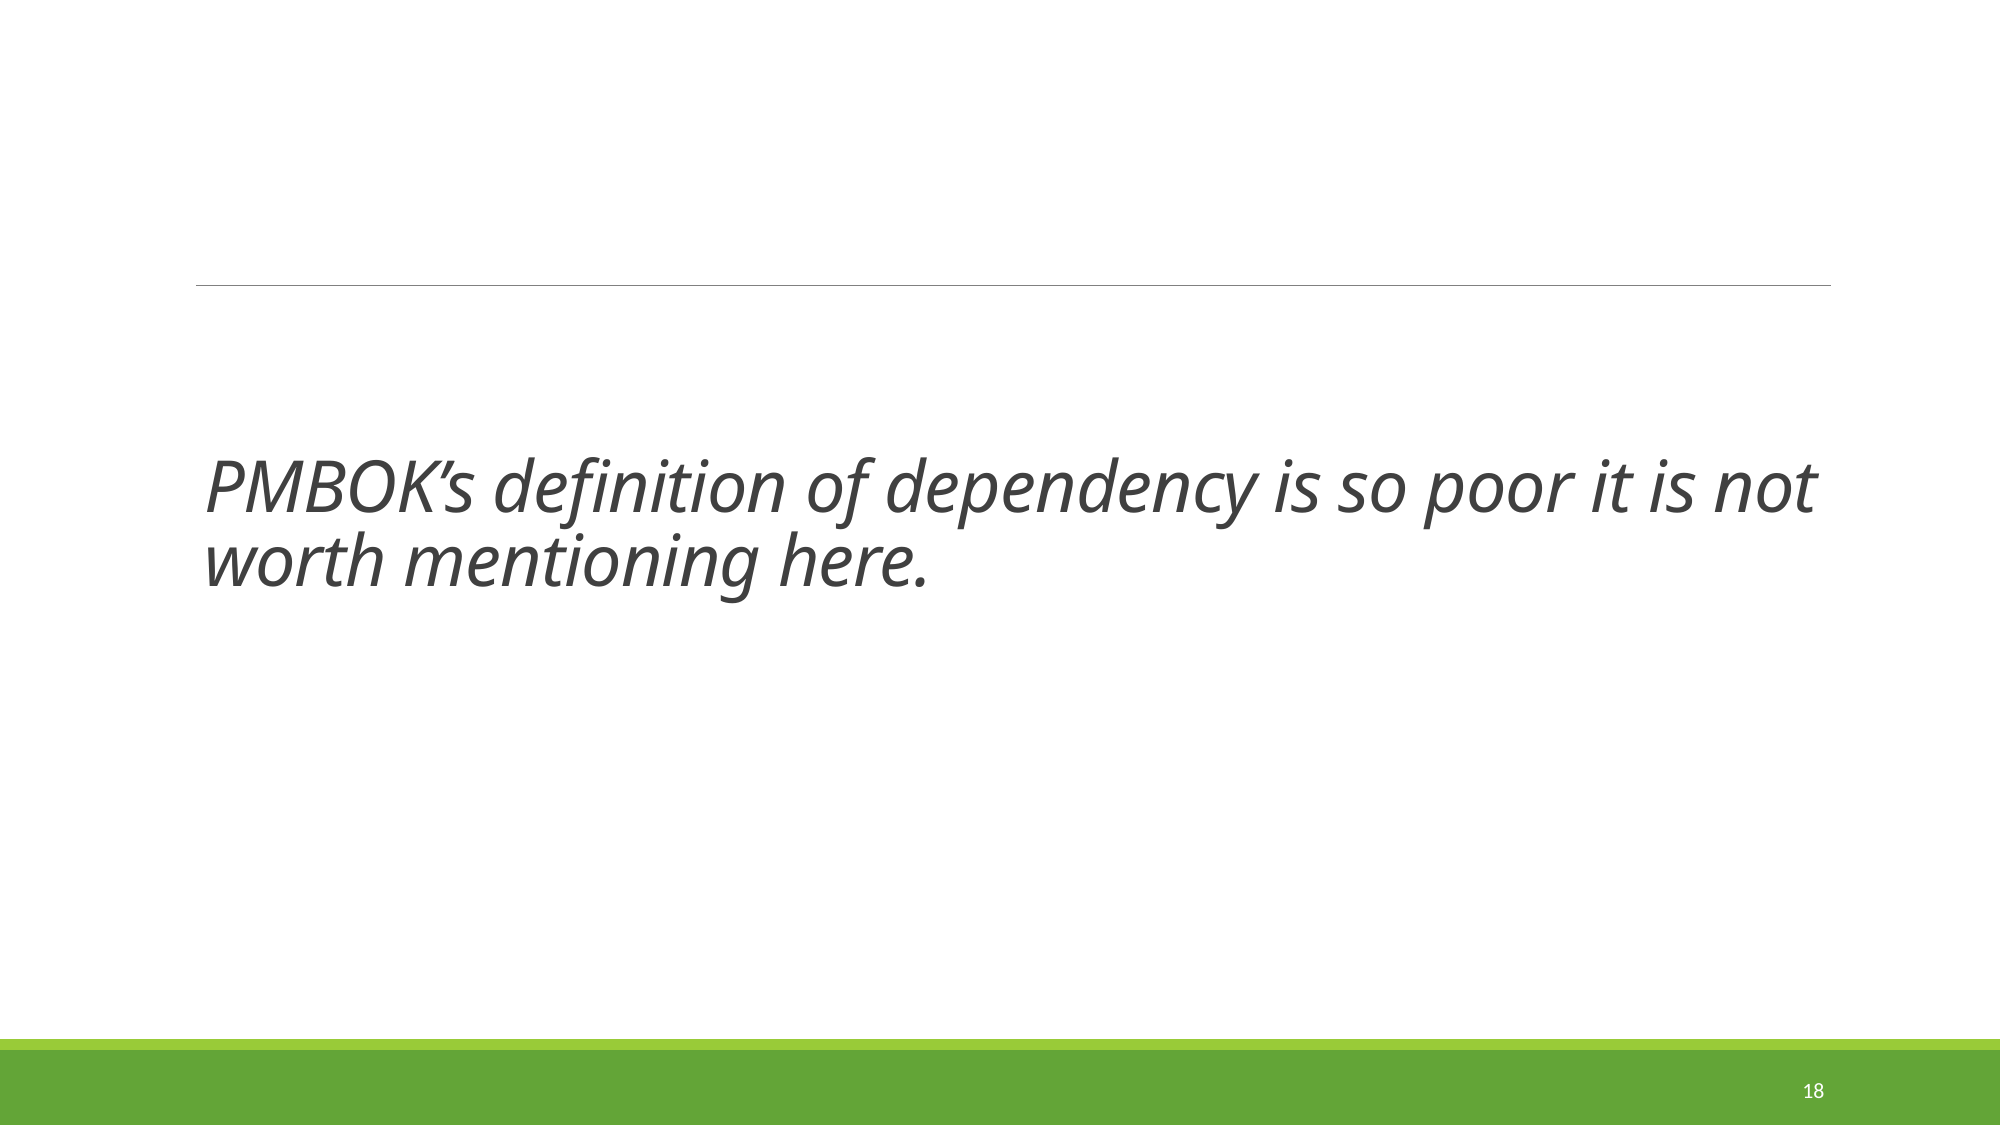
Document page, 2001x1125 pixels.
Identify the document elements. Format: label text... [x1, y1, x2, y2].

title PMBOK’s definition of dependency is so poor it is not worth mentioning here. [189, 443, 1840, 682]
slide_number 18 [1624, 1059, 1840, 1120]
